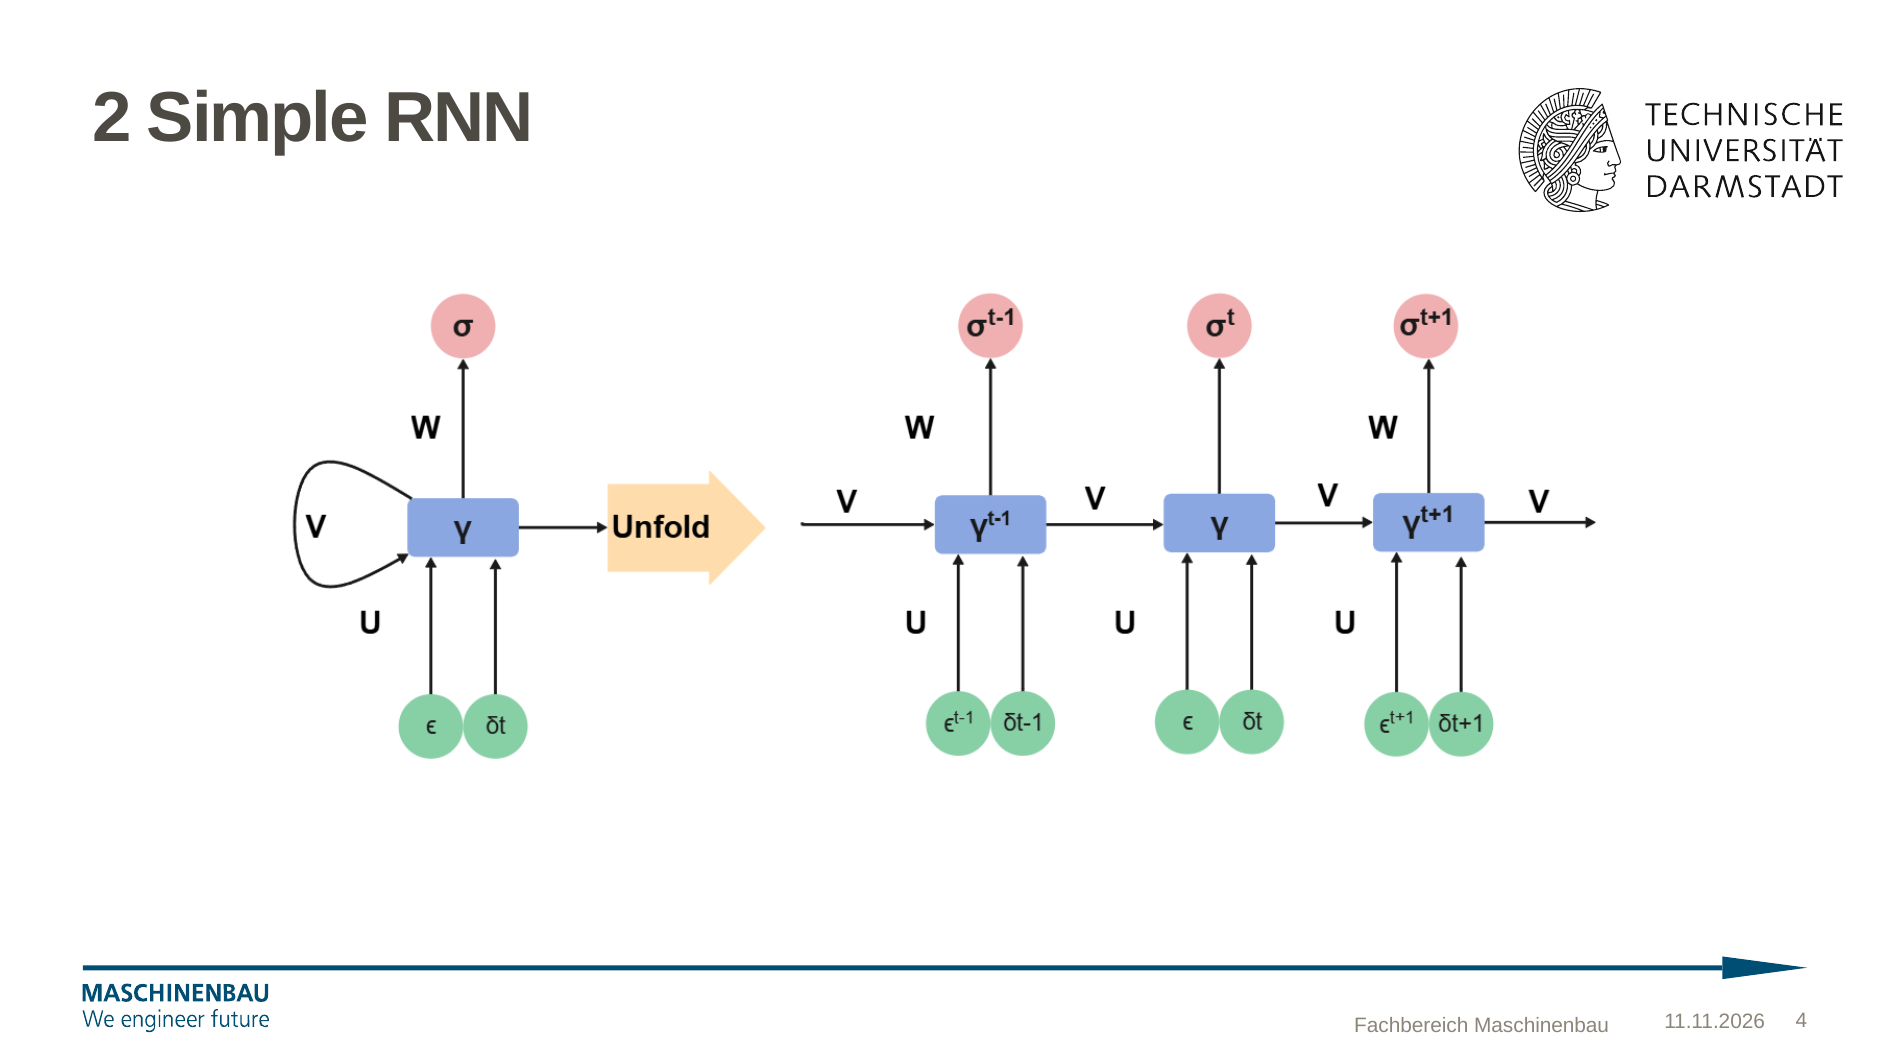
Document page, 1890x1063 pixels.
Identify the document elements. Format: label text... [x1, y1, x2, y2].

picture [278, 277, 1613, 786]
title 2 Simple RNN [92, 70, 1525, 225]
slide_number 4 [1748, 980, 1808, 1028]
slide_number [1639, 973, 1790, 1033]
footer Fachbereich Maschinenbau [288, 973, 1639, 1037]
